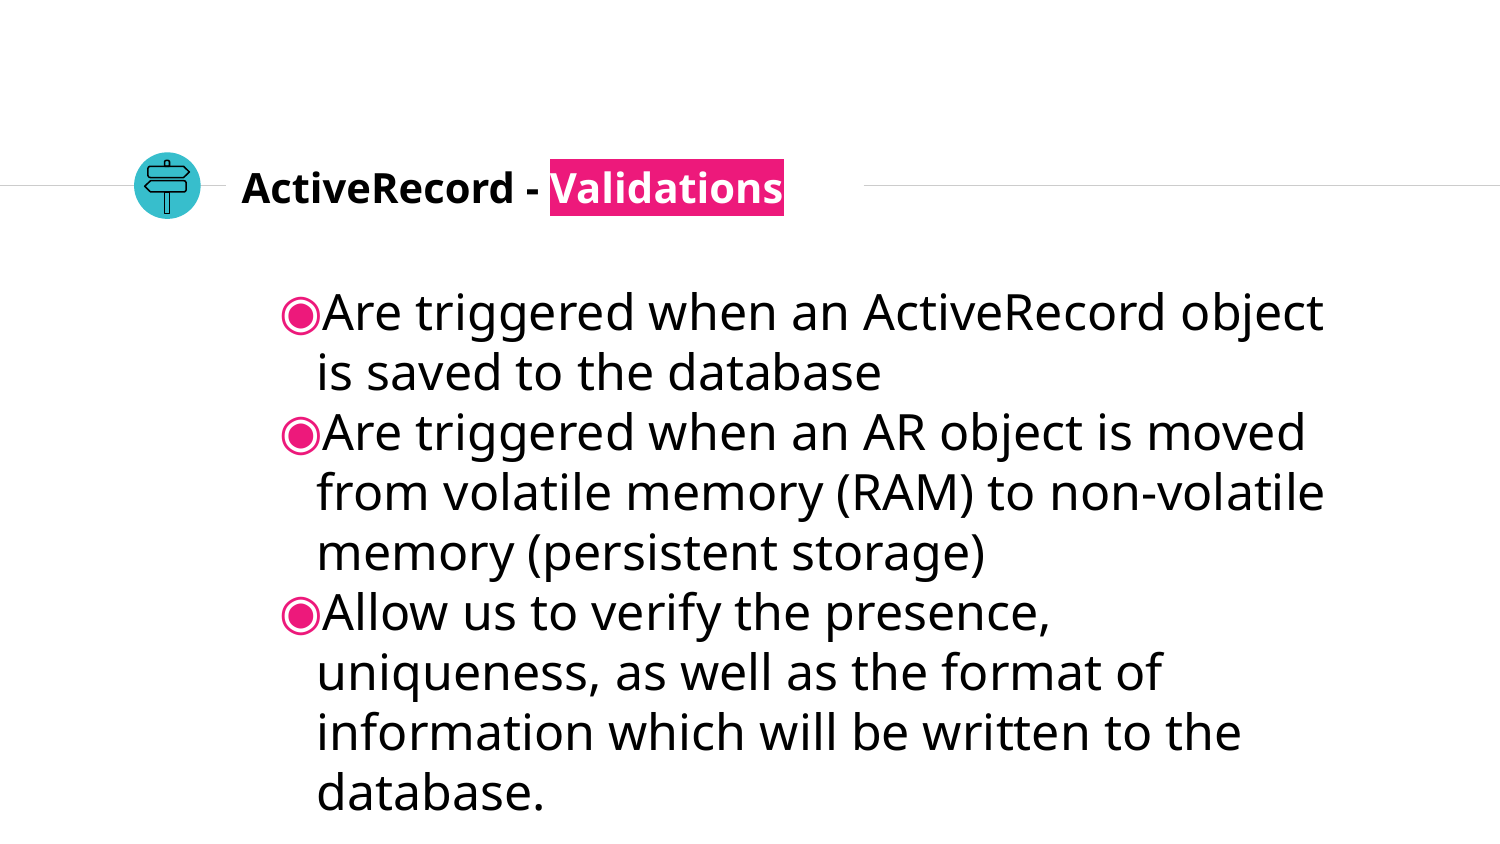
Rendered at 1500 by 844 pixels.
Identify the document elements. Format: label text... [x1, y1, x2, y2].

list Are triggered when an ActiveRecord object is saved to the database Are triggered when an AR object is moved from volatile memory (RAM) to non-volatile memory (persistent storage) Allow us to verify the presence, uniqueness, as well as the format of information which will be written to the database. [226, 265, 1344, 776]
title ActiveRecord - Validations [226, 151, 863, 223]
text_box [144, 160, 190, 214]
